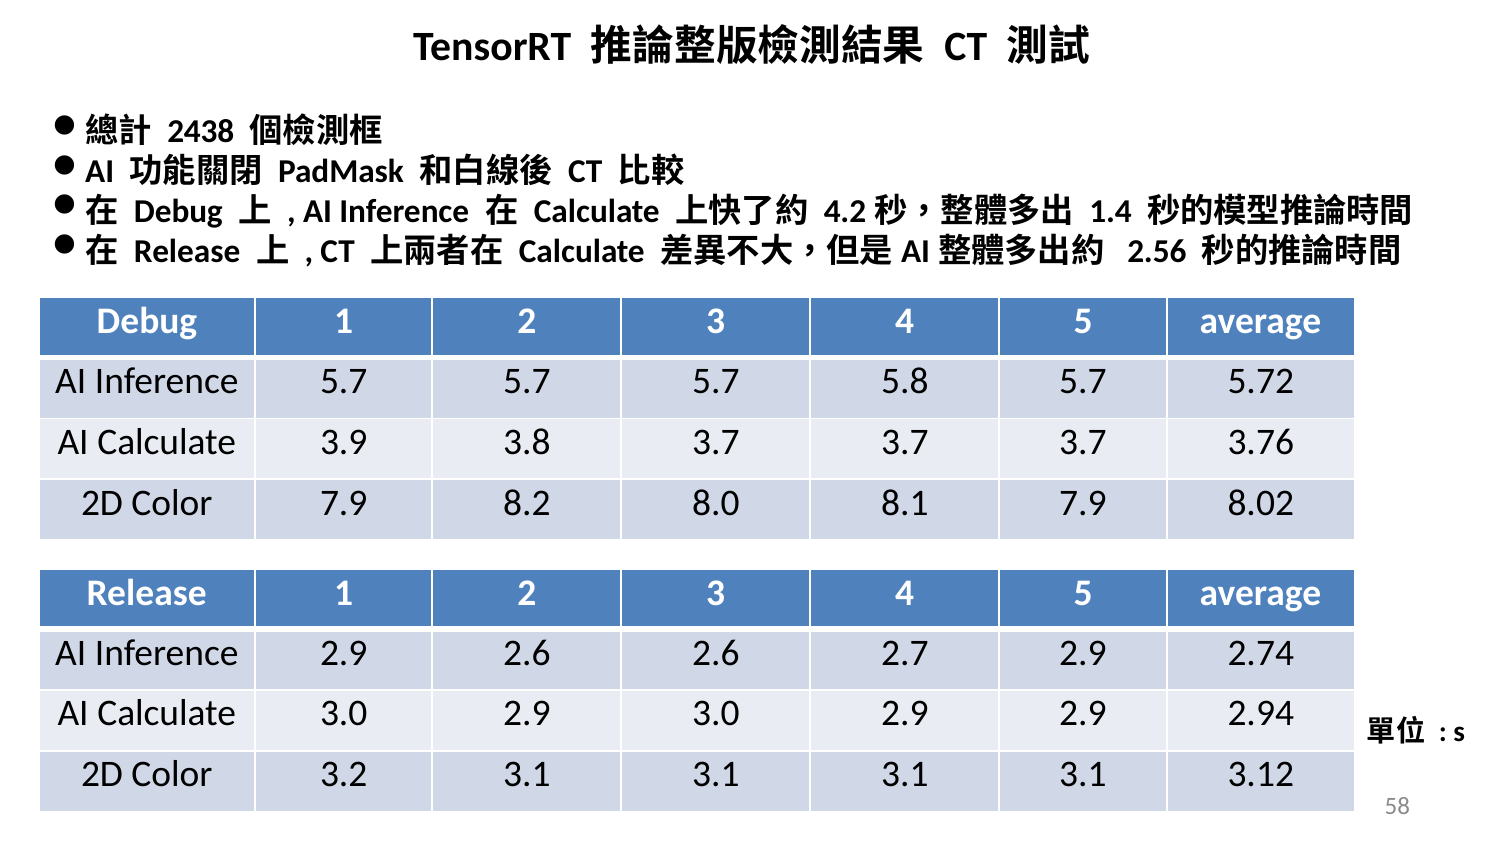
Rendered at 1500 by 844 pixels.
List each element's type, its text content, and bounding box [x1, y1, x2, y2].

table_cell AI Inference [40, 632, 254, 689]
table_header 4 [811, 298, 998, 355]
slide_number 58 [1074, 782, 1425, 827]
table_cell 8.02 [1168, 480, 1354, 539]
table_cell 3.7 [622, 419, 809, 478]
table_cell 3.1 [811, 752, 998, 811]
table_cell 2.9 [811, 691, 998, 750]
table_cell 8.1 [811, 480, 998, 539]
table_cell 3.9 [256, 419, 431, 478]
table_header Release [40, 570, 254, 626]
table_cell 3.7 [811, 419, 998, 478]
table_header 4 [811, 570, 998, 626]
table_cell 2.94 [1168, 691, 1354, 750]
table_cell AI Inference [40, 360, 254, 418]
table_cell 2D Color [40, 480, 254, 539]
text_box 總計 2438 個檢測框 AI 功能關閉 PadMask 和白線後 CT 比較 在 Debug 上 , AI Inference 在 Calculate 上快了約 4.2秒，整體多出 1.4 秒的模型推論時間 在 Release 上 , CT 上兩者在 Calculate 差異不大，但是AI整體多出約 2.56 秒的推論時間 [37, 101, 1455, 277]
table_cell AI Calculate [40, 419, 254, 478]
table_header average [1168, 298, 1354, 355]
table_header 3 [622, 298, 809, 355]
table_cell 3.0 [256, 691, 431, 750]
table_cell 3.76 [1168, 419, 1354, 478]
table_cell 3.1 [1000, 752, 1166, 811]
table_cell 8.2 [433, 480, 620, 539]
table_cell 2.9 [1000, 691, 1166, 750]
table_cell 3.12 [1168, 752, 1354, 811]
table_cell 5.7 [622, 360, 809, 418]
table_cell 5.8 [811, 360, 998, 418]
table_header 5 [1000, 570, 1166, 626]
table_header 1 [256, 570, 431, 626]
table_cell 5.7 [1000, 360, 1166, 418]
table_cell 5.72 [1168, 360, 1354, 418]
table_cell 3.7 [1000, 419, 1166, 478]
table_cell 5.7 [256, 360, 431, 418]
table_cell 2.7 [811, 632, 998, 689]
table_cell 3.0 [622, 691, 809, 750]
table_header average [1168, 570, 1354, 626]
table_header 1 [256, 298, 431, 355]
table_cell 2.74 [1168, 632, 1354, 689]
table_header 2 [433, 570, 620, 626]
table_cell 8.0 [622, 480, 809, 539]
table_cell 2.9 [256, 632, 431, 689]
table_cell 2.9 [1000, 632, 1166, 689]
table_cell 2.6 [622, 632, 809, 689]
table_cell 7.9 [1000, 480, 1166, 539]
table_header Debug [40, 298, 254, 355]
table_cell 2.6 [433, 632, 620, 689]
table_cell 3.1 [622, 752, 809, 811]
table_header 3 [622, 570, 809, 626]
text_box TensorRT 推論整版檢測結果 CT 測試 [76, 8, 1427, 80]
table_header 5 [1000, 298, 1166, 355]
table_cell 2D Color [40, 752, 254, 811]
table_cell 2.9 [433, 691, 620, 750]
table_cell 5.7 [433, 360, 620, 418]
table_cell 7.9 [256, 480, 431, 539]
table_cell AI Calculate [40, 691, 254, 750]
table_cell 3.2 [256, 752, 431, 811]
text_box 單位 : s [1352, 705, 1480, 755]
table_header 2 [433, 298, 620, 355]
table_cell 3.8 [433, 419, 620, 478]
table_cell 3.1 [433, 752, 620, 811]
